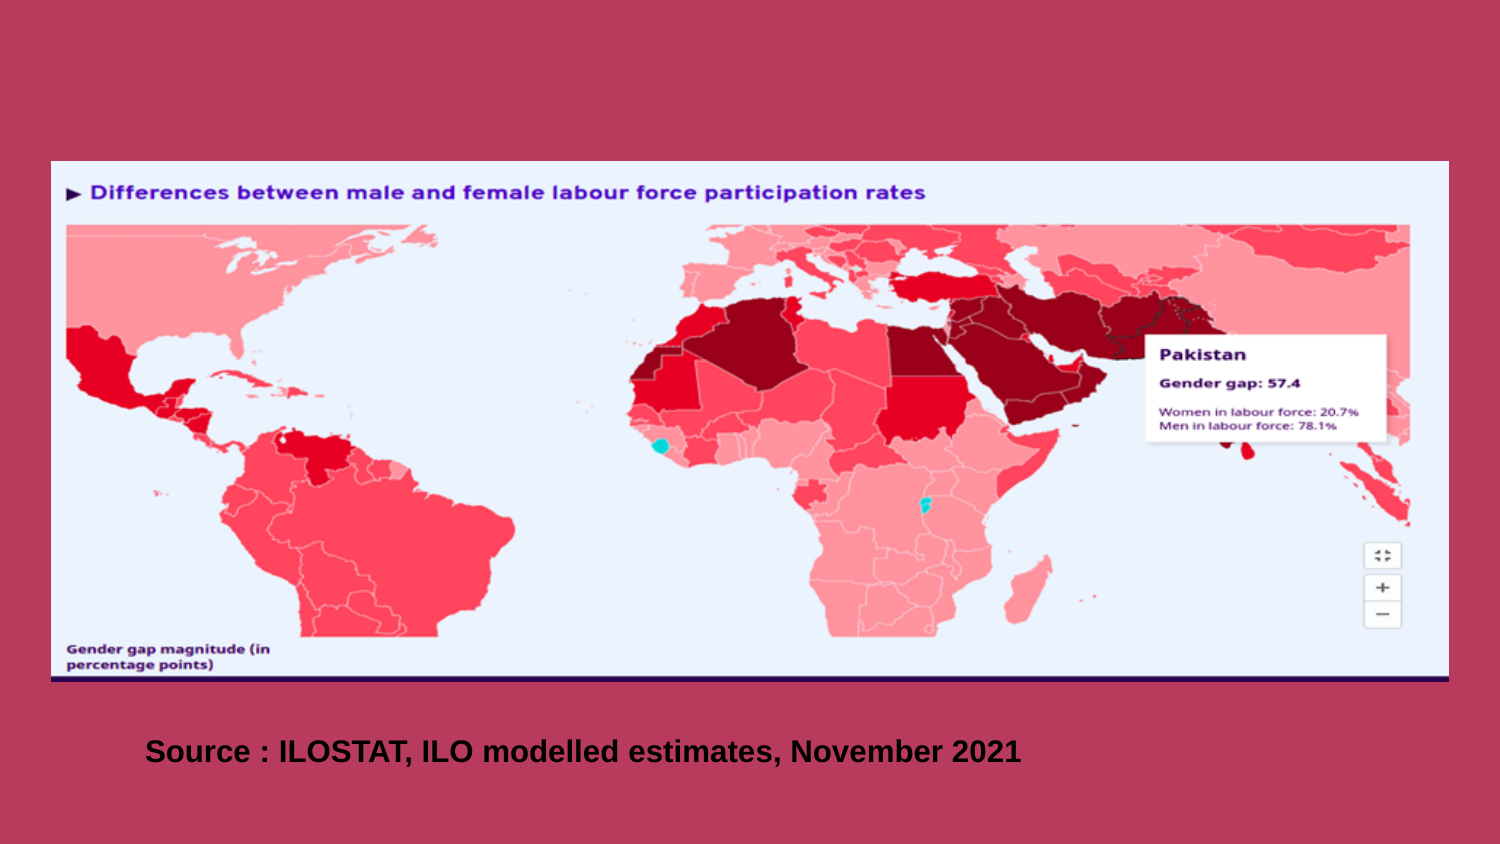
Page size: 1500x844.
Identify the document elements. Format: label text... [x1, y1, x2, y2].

picture [50, 161, 1449, 682]
text_box Source : ILOSTAT, ILO modelled estimates, November 2021 [130, 715, 1258, 784]
